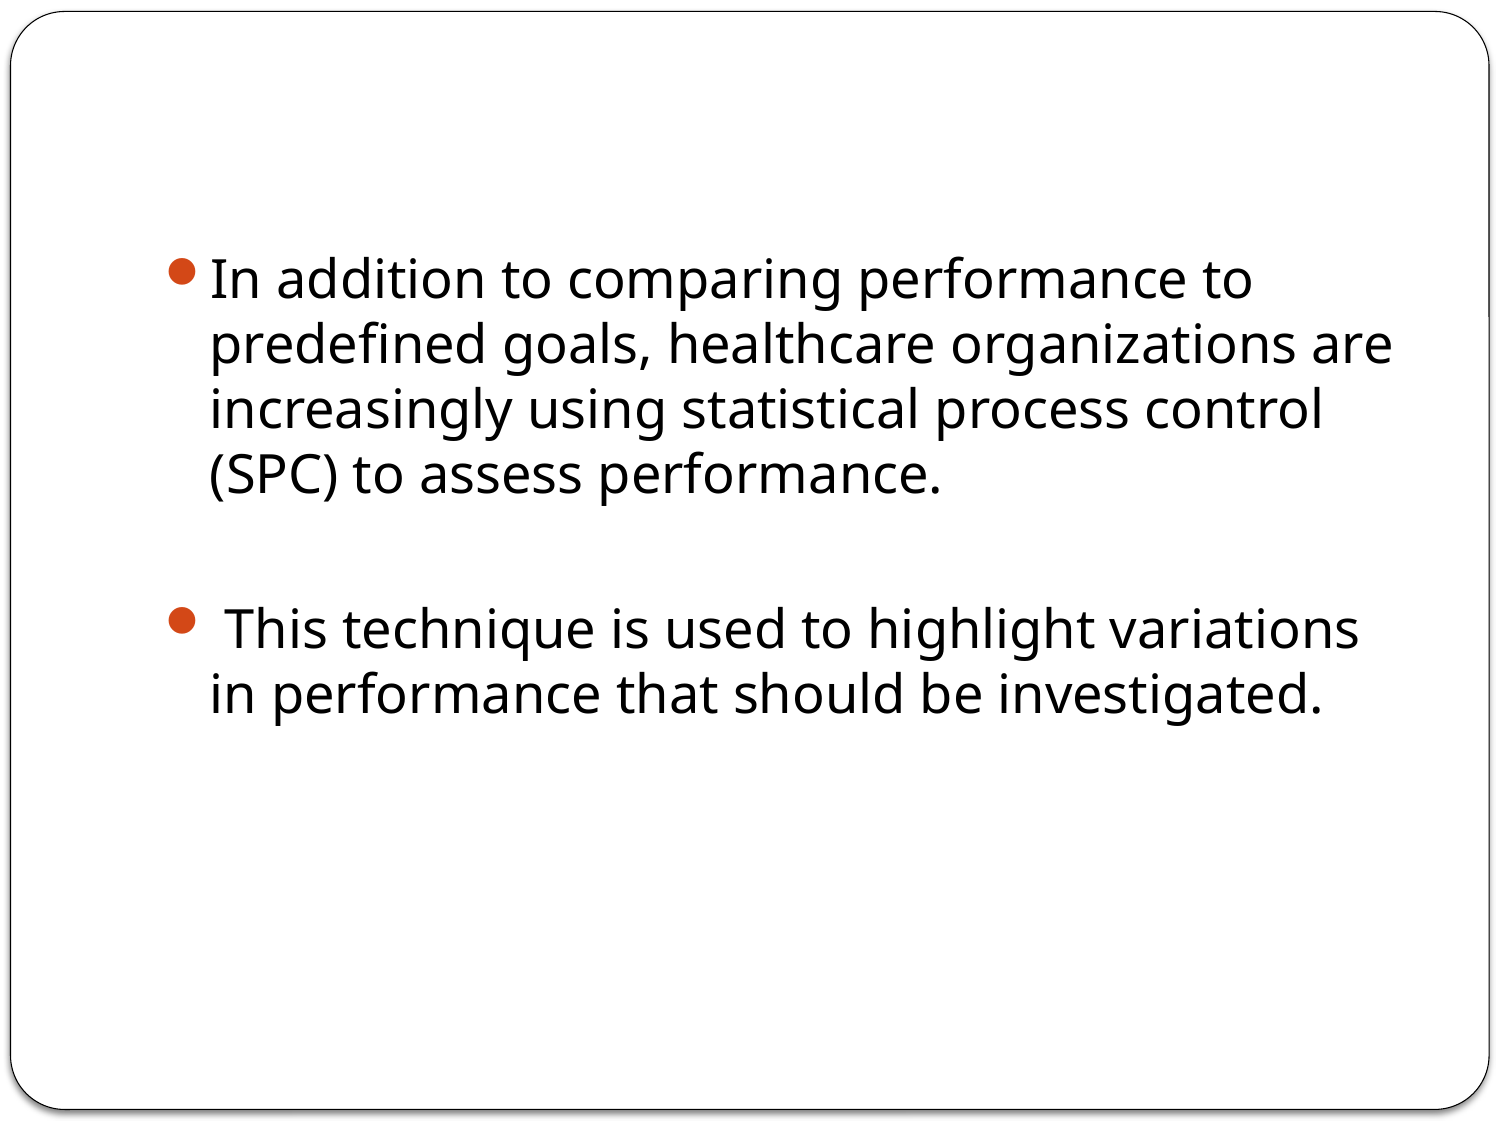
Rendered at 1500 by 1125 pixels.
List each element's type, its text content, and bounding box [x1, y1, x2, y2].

list In addition to comparing performance to predefined goals, healthcare organizations are increasingly using statistical process control (SPC) to assess performance. This technique is used to highlight variations in performance that should be investigated. [150, 237, 1425, 988]
